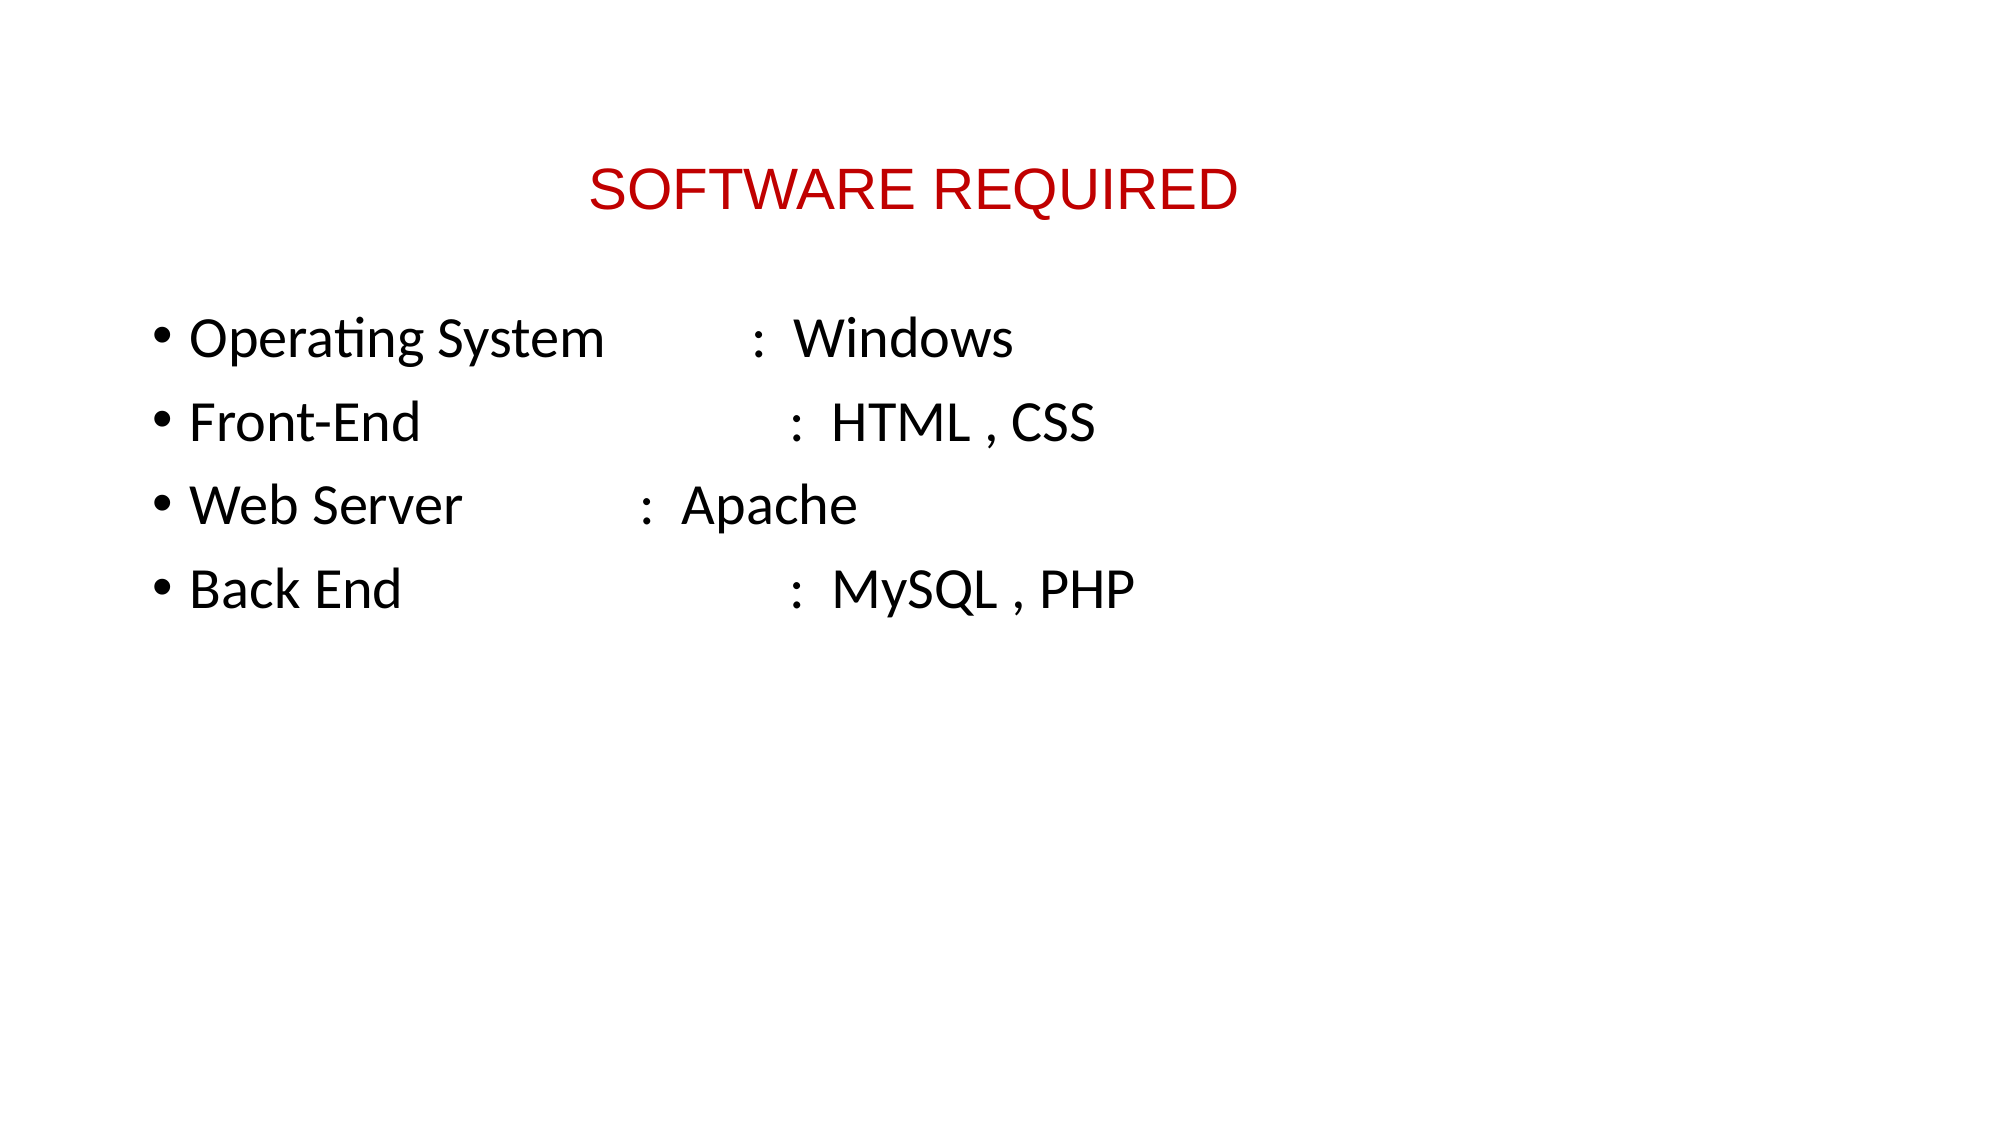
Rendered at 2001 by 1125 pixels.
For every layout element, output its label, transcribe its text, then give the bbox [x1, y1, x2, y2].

list Operating System : Windows Front-End : HTML , CSS Web Server : Apache Back End : MySQL , PHP [137, 299, 1863, 1014]
title SOFTWARE REQUIRED [573, 82, 1296, 299]
